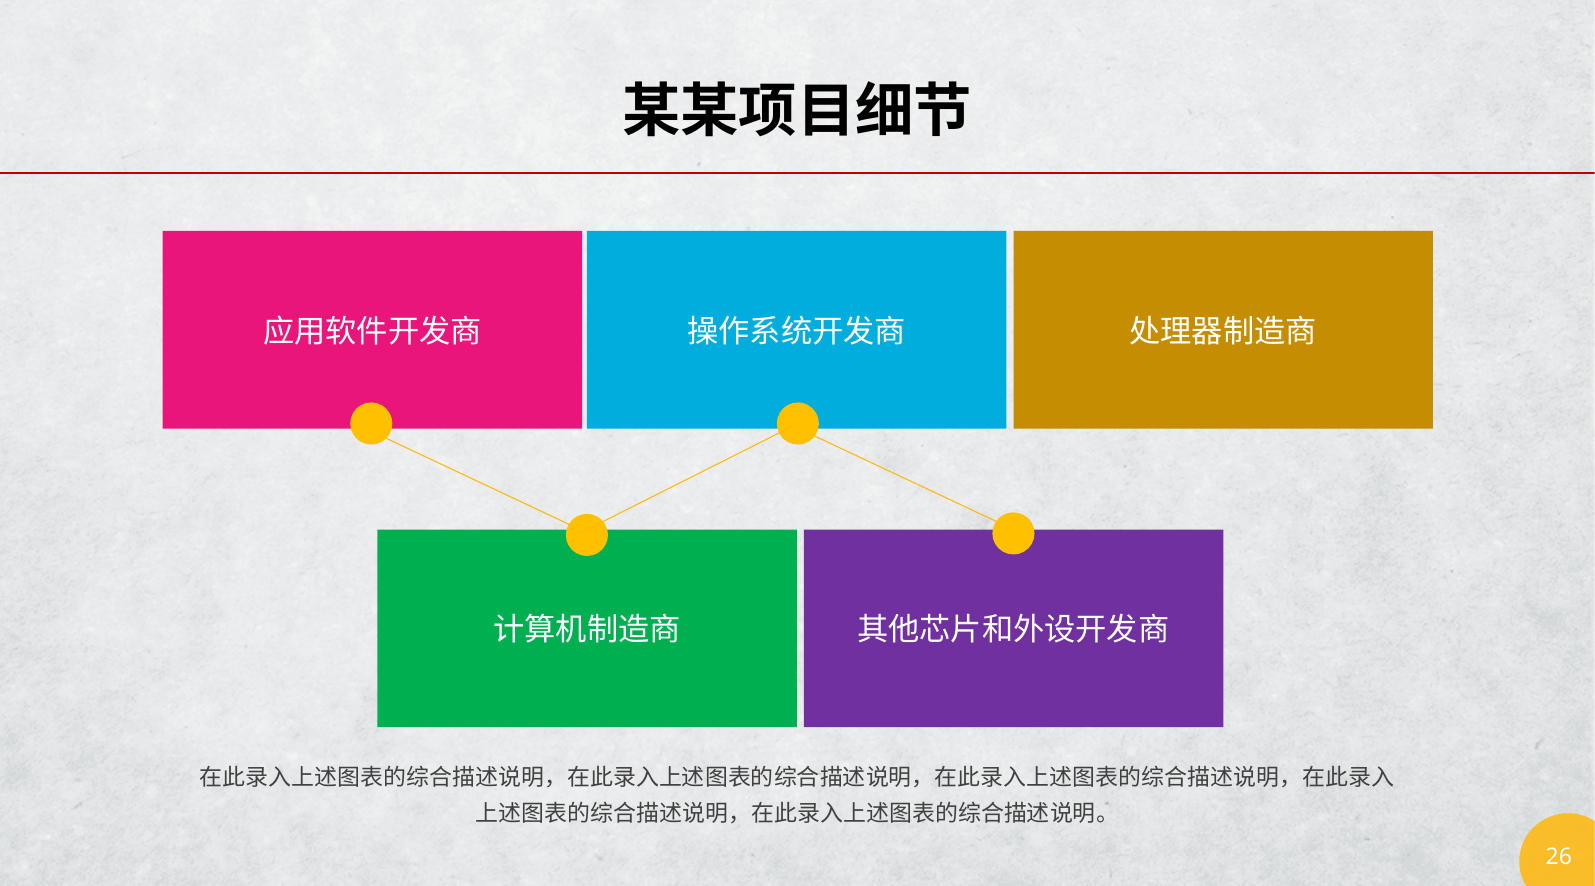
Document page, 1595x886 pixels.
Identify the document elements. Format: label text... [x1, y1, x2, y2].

text_box [992, 512, 1035, 555]
text_box 其他芯片和外设开发商 [803, 529, 1224, 728]
text_box [776, 402, 819, 445]
text_box 应用软件开发商 [162, 230, 583, 429]
text_box 在此录入上述图表的综合描述说明，在此录入上述图表的综合描述说明，在此录入上述图表的综合描述说明，在此录入上述图表的综合描述说明，在此录入上述图表的综合描述说明。 [177, 748, 1418, 832]
picture [0, 0, 1595, 172]
text_box 处理器制造商 [1013, 230, 1433, 429]
text_box 某某项目细节 [606, 65, 988, 152]
text_box 计算机制造商 [377, 529, 797, 728]
text_box [350, 402, 393, 445]
text_box 操作系统开发商 [586, 230, 1007, 429]
text_box [565, 513, 608, 557]
picture [0, 174, 1595, 886]
